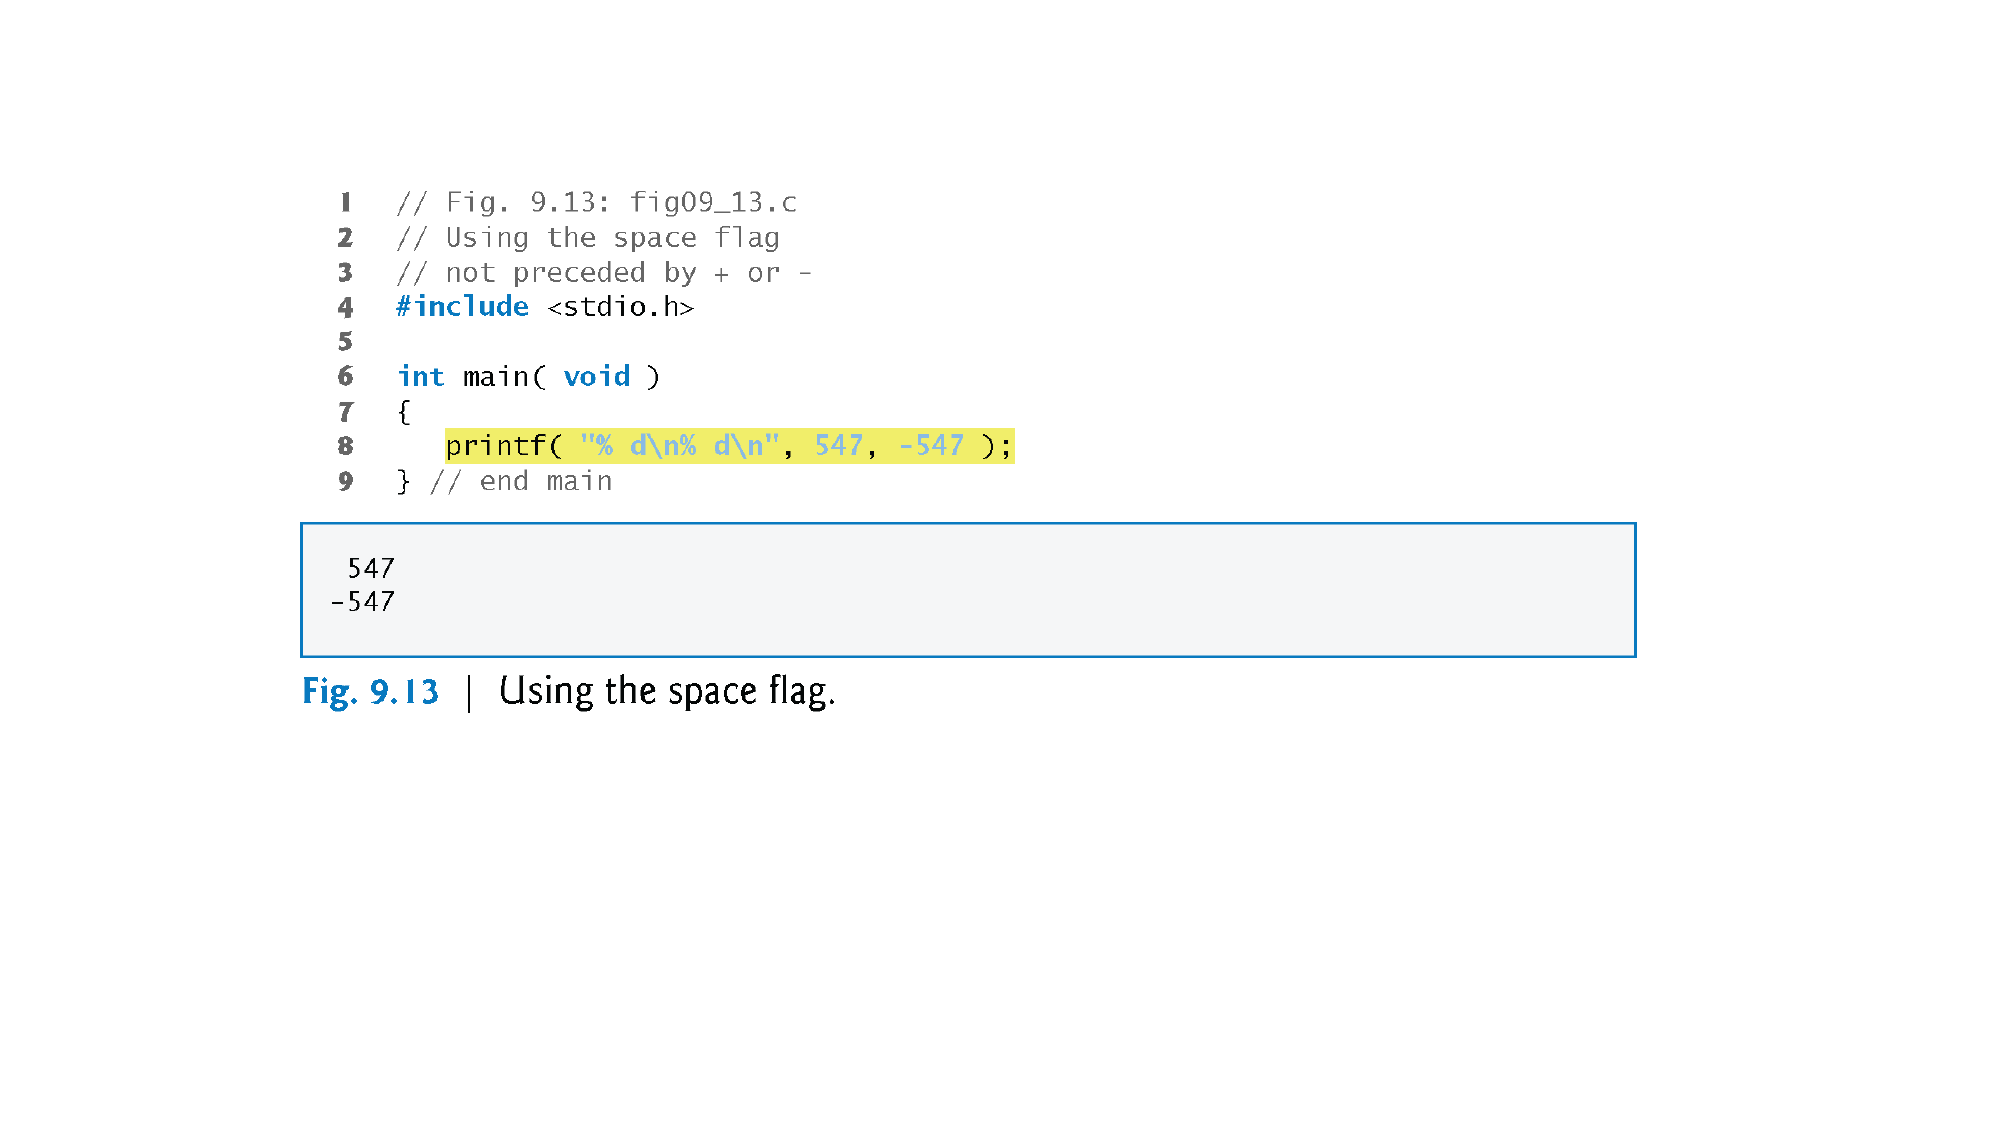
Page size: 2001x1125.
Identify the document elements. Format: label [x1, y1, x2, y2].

picture [249, 106, 1705, 757]
